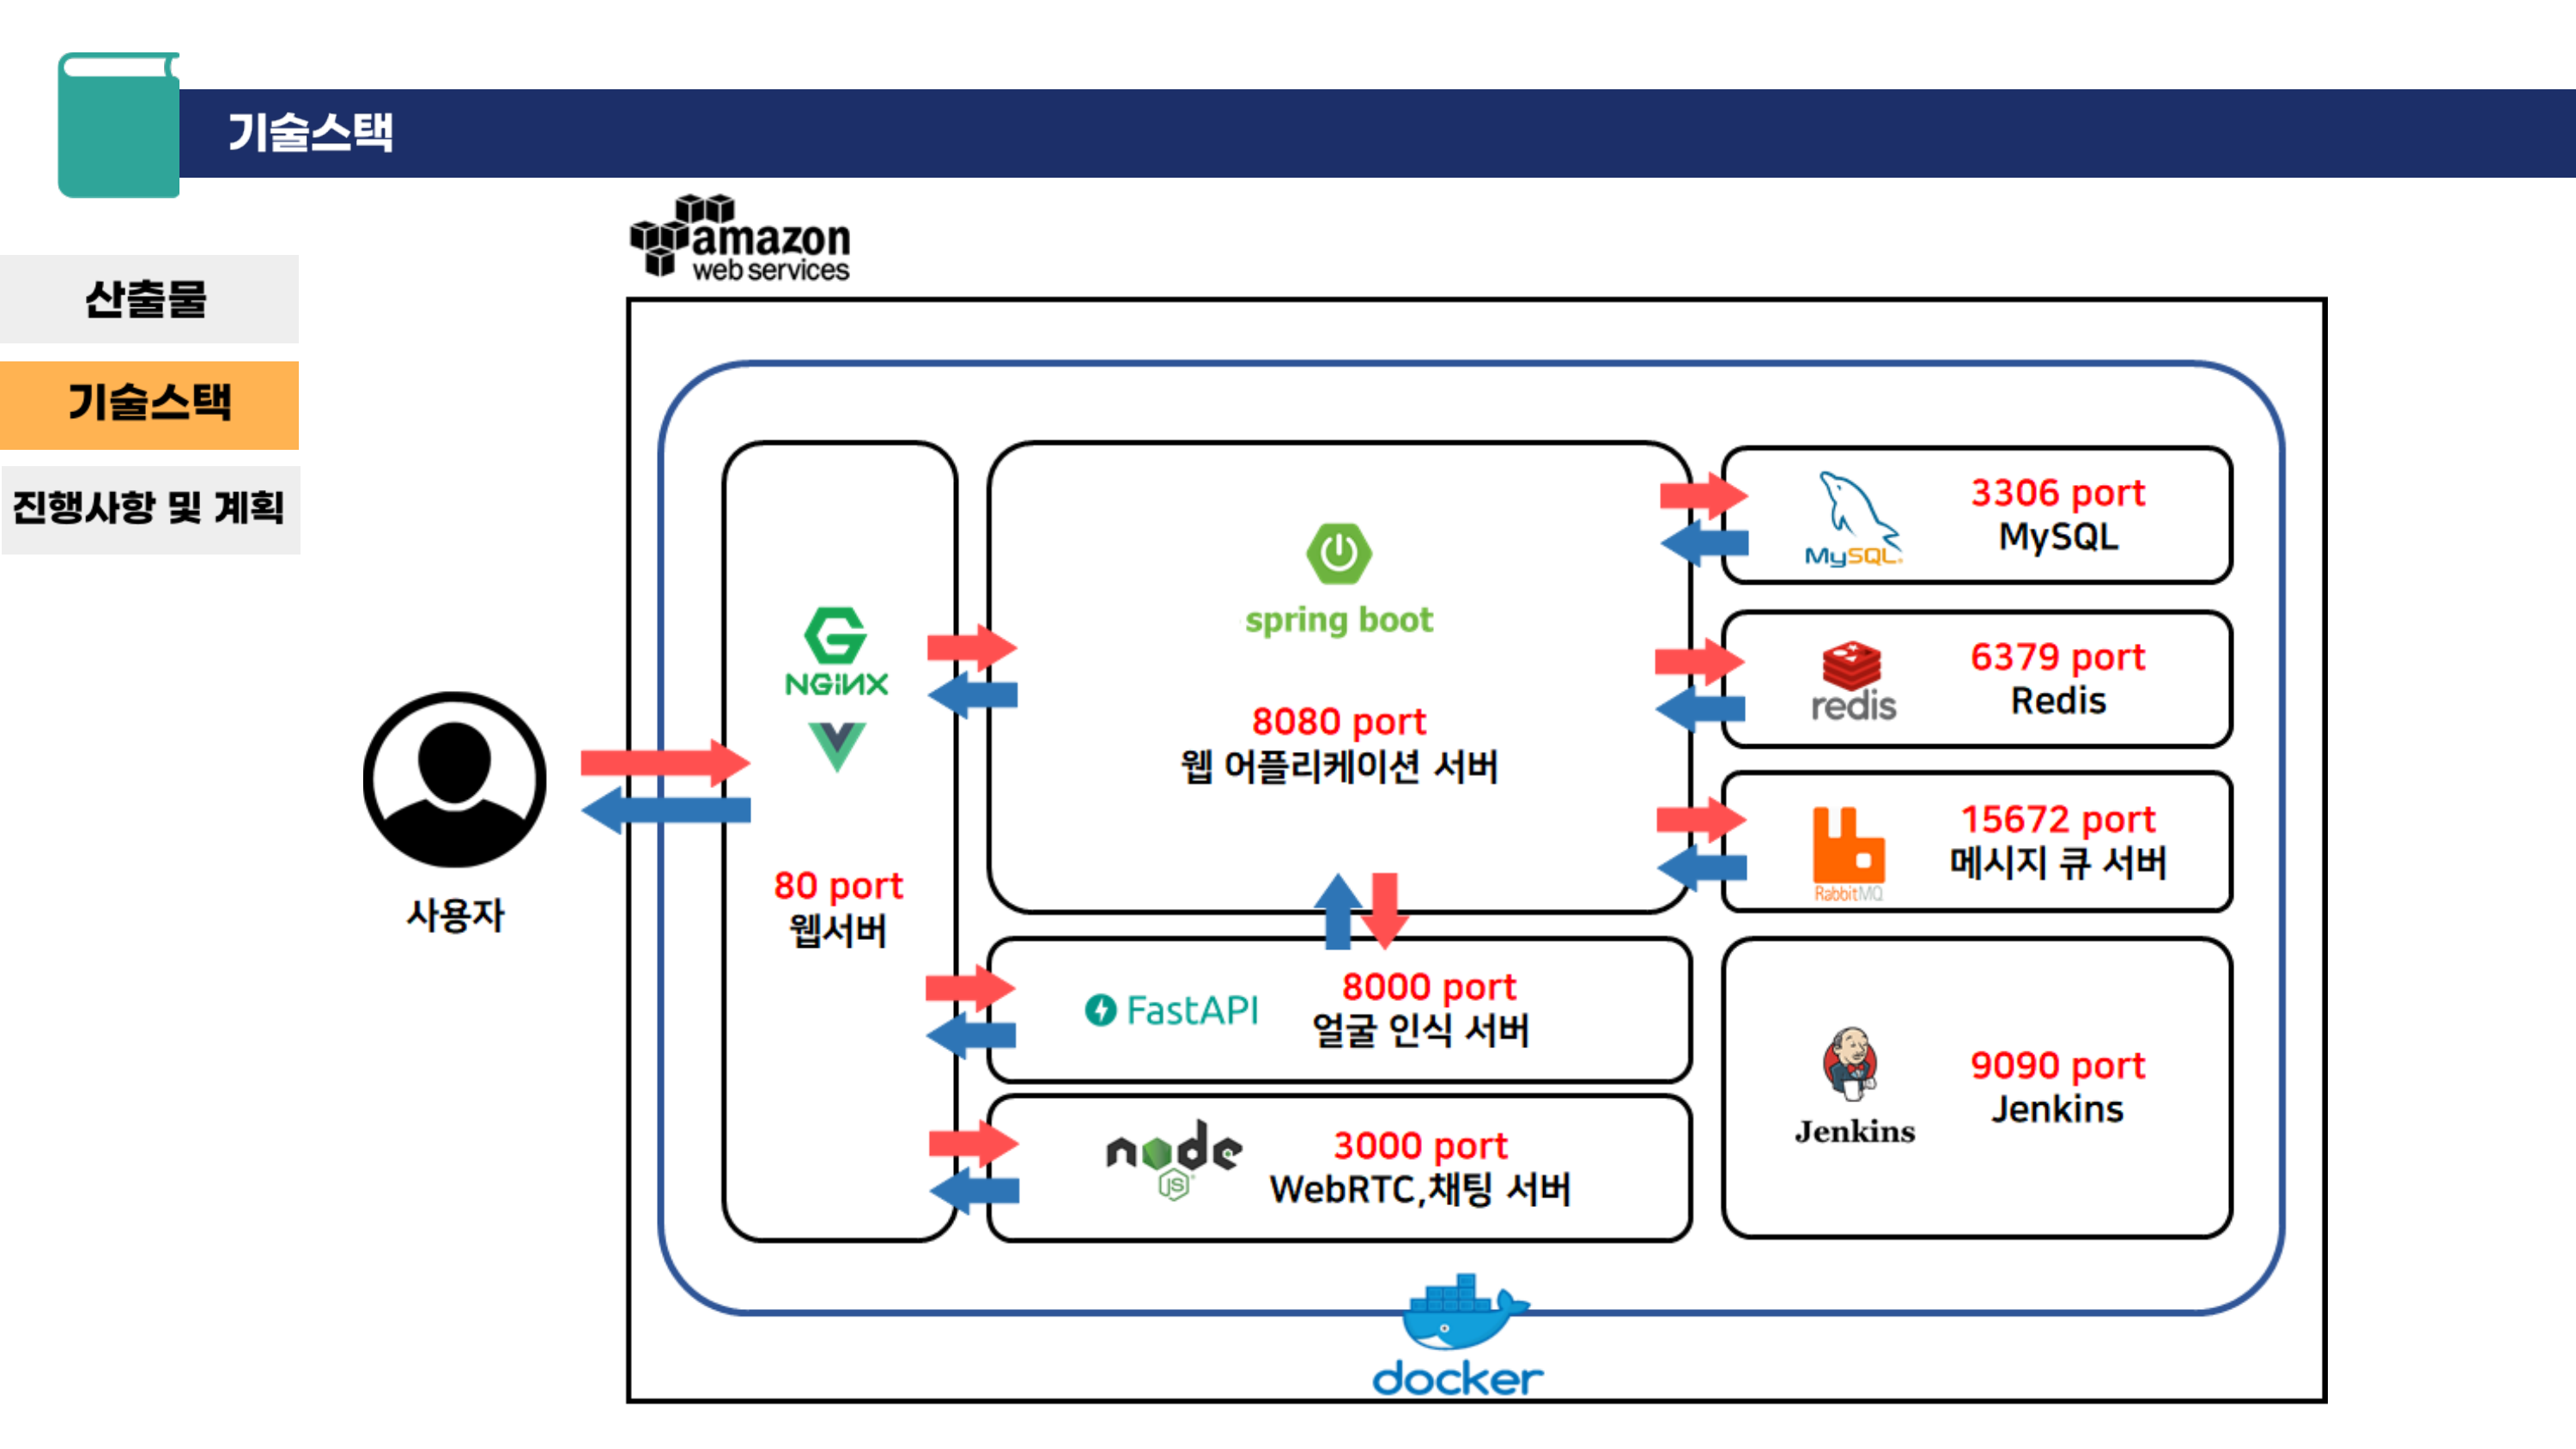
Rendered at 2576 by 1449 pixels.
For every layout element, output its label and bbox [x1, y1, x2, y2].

text_box [58, 52, 179, 97]
picture [51, 99, 2328, 1411]
text_box [58, 187, 179, 198]
text_box [184, 89, 2576, 178]
text_box [0, 255, 327, 555]
